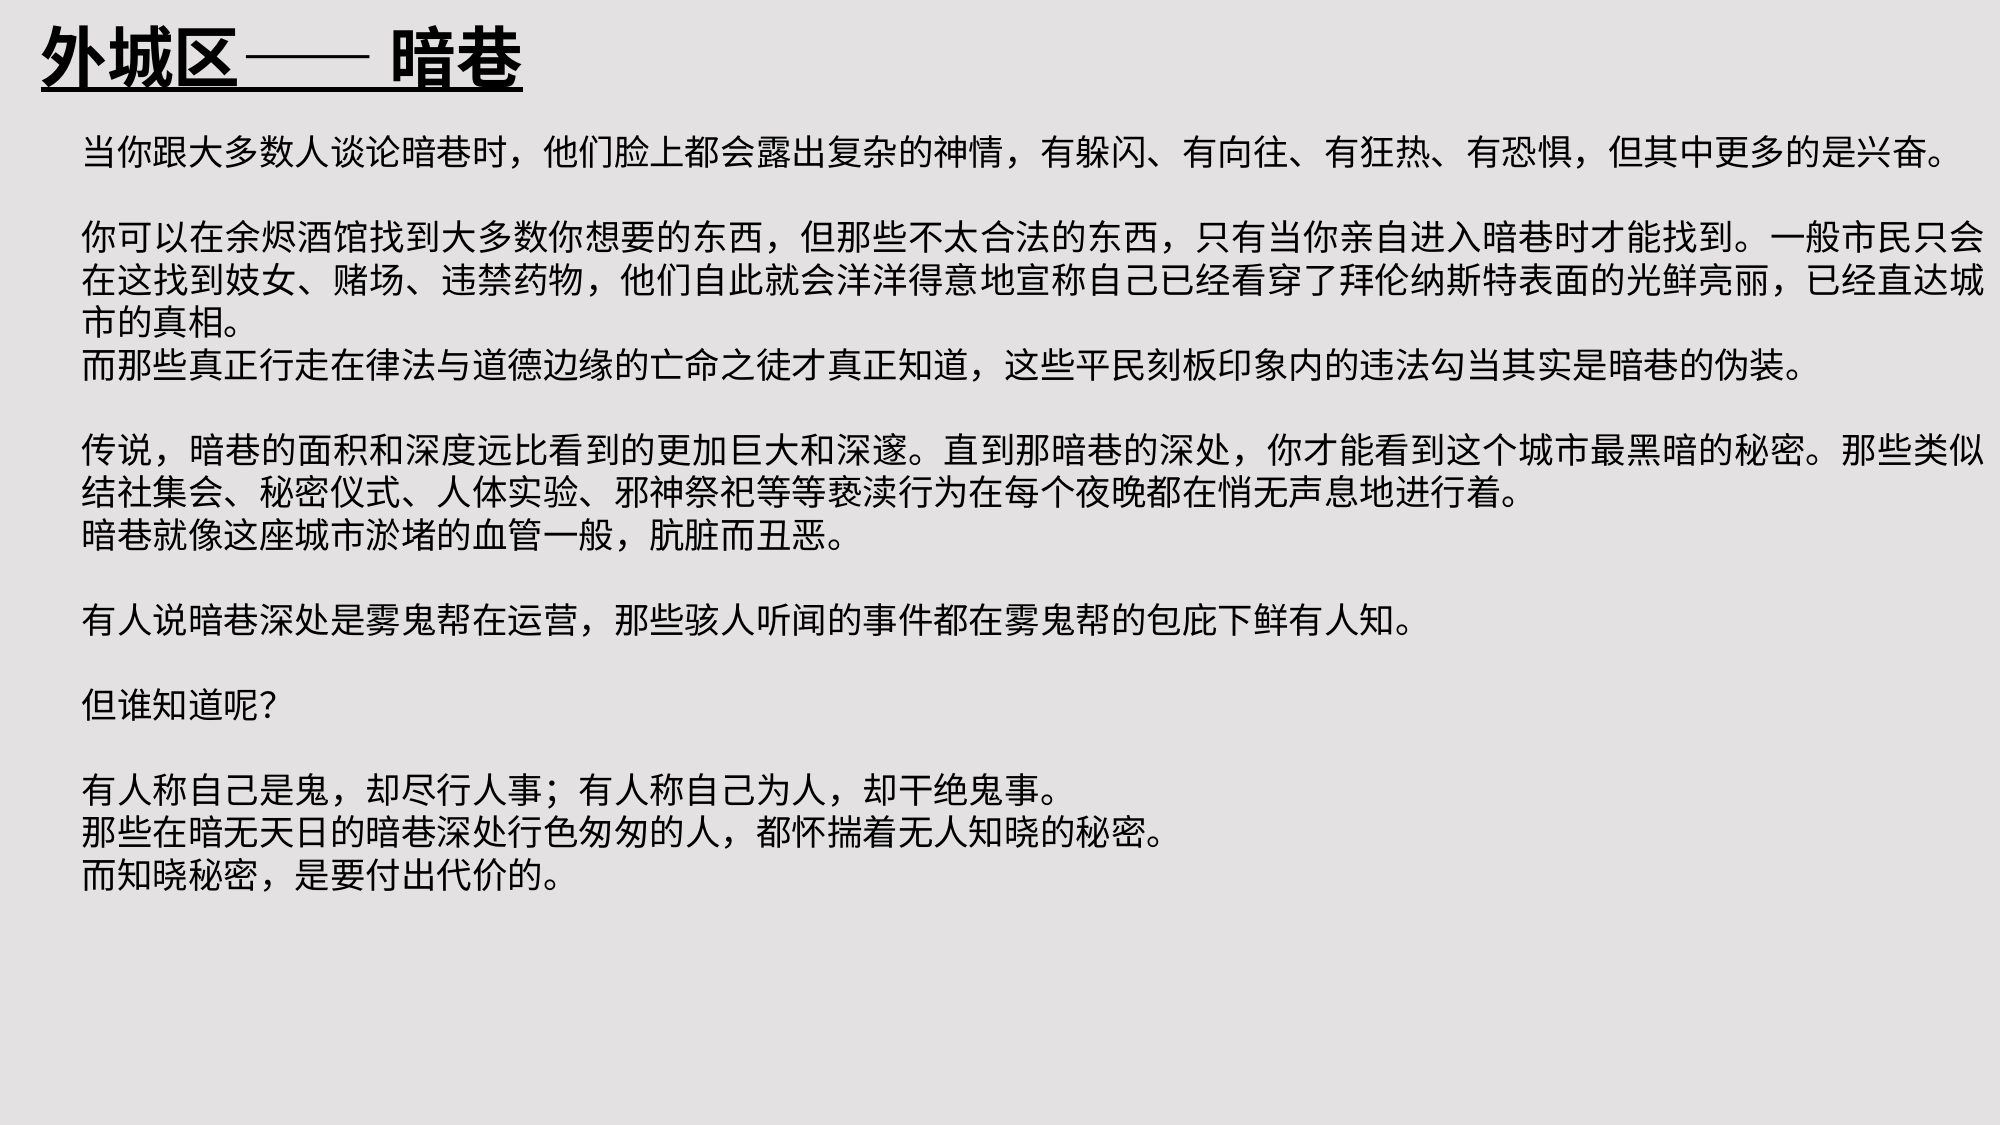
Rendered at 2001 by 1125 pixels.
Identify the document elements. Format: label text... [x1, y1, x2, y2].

text_box 当你跟大多数人谈论暗巷时，他们脸上都会露出复杂的神情，有躲闪、有向往、有狂热、有恐惧，但其中更多的是兴奋。 你可以在余烬酒馆找到大多数你想要的东西，但那些不太合法的东西，只有当你亲自进入暗巷时才能找到。一般市民只会在这找到妓女、赌场、违禁药物，他们自此就会洋洋得意地宣称自己已经看穿了拜伦纳斯特表面的光鲜亮丽，已经直达城市的真相。 而那些真正行走在律法与道德边缘的亡命之徒才真正知道，这些平民刻板印象内的违法勾当其实是暗巷的伪装。 传说，暗巷的面积和深度远比看到的更加巨大和深邃。直到那暗巷的深处，你才能看到这个城市最黑暗的秘密。那些类似结社集会、秘密仪式、人体实验、邪神祭祀等等亵渎行为在每个夜晚都在悄无声息地进行着。 暗巷就像这座城市淤堵的血管一般，肮脏而丑恶。 有人说暗巷深处是雾鬼帮在运营，那些骇人听闻的事件都在雾鬼帮的包庇下鲜有人知。 但谁知道呢？ 有人称自己是鬼，却尽行人事；有人称自己为人，却干绝鬼事。 那些在暗无天日的暗巷深处行色匆匆的人，都怀揣着无人知晓的秘密。 而知晓秘密，是要付出代价的。 [66, 122, 2000, 903]
text_box 外城区—— 暗巷 [25, 8, 539, 103]
